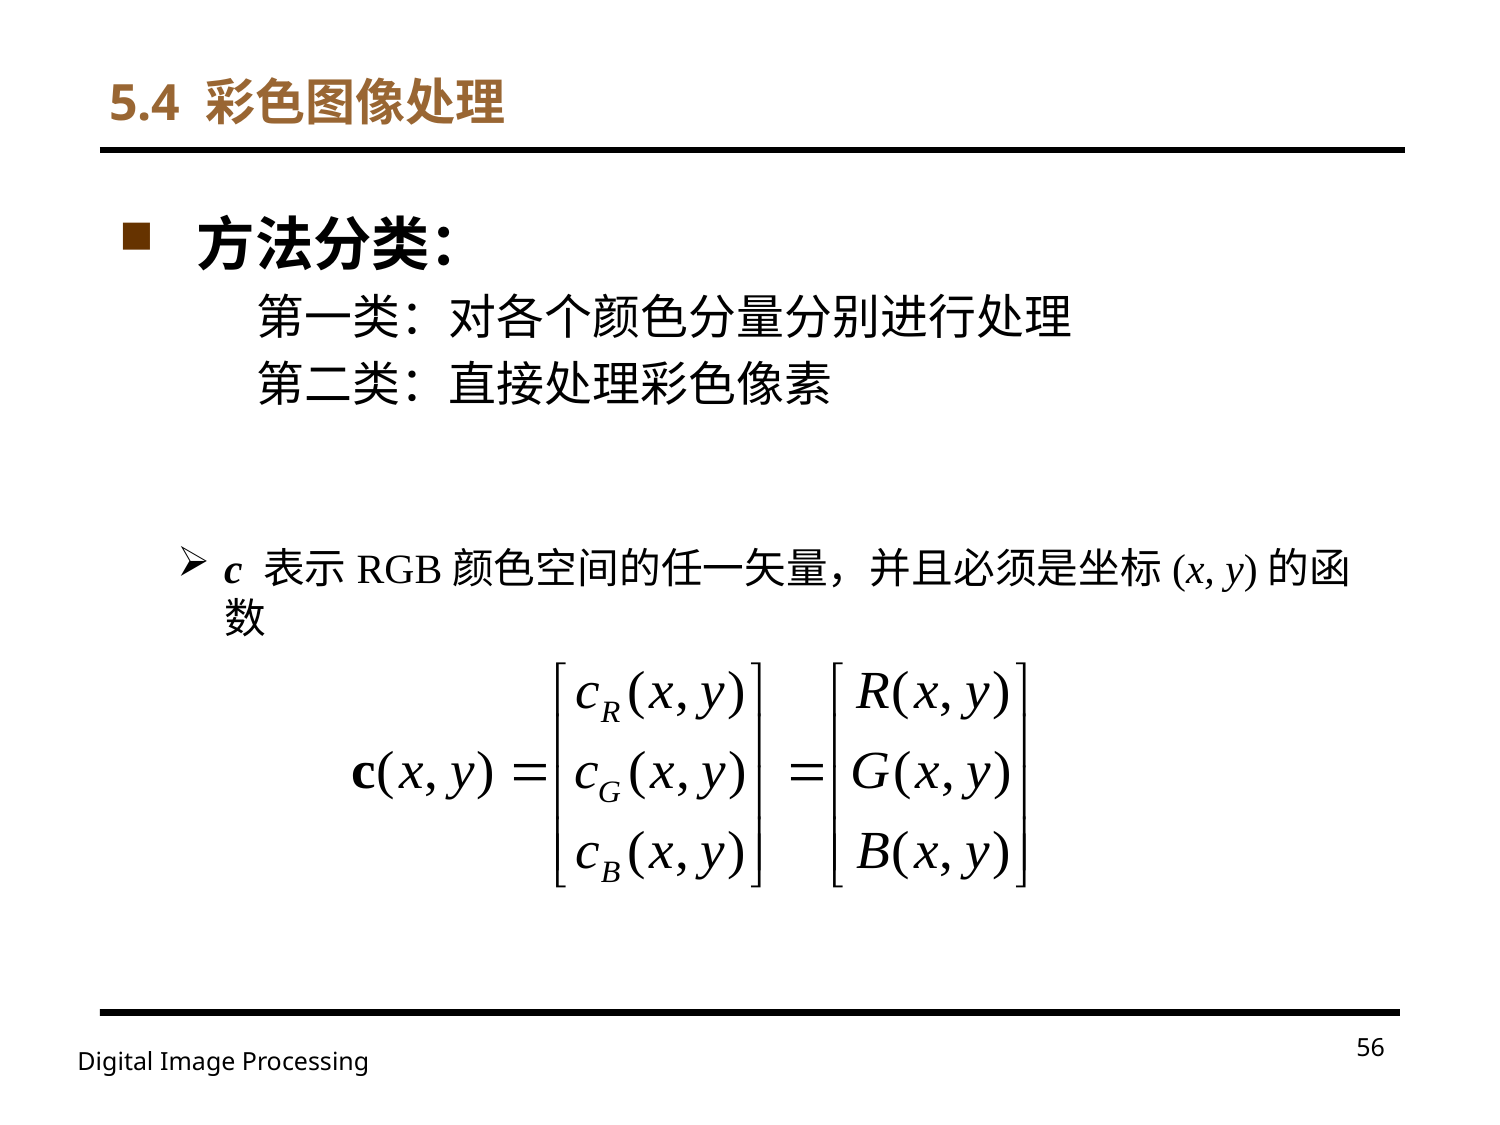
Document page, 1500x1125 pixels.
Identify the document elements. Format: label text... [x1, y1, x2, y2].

text_box 方法分类： 第一类：对各个颜色分量分别进行处理 第二类：直接处理彩色像素 [104, 199, 1155, 534]
text_box c 表示RGB颜色空间的任一矢量，并且必须是坐标(x, y)的函数 [12, 534, 1370, 650]
text_box 方法分类： 第一类：对各个颜色分量分别进行处理 第二类：直接处理彩色像素 [104, 650, 1155, 1000]
title 5.4 彩色图像处理 [94, 50, 1407, 138]
slide_number Digital Image Processing [62, 1037, 488, 1116]
slide_number 56 [1074, 1024, 1400, 1103]
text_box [344, 649, 1046, 901]
